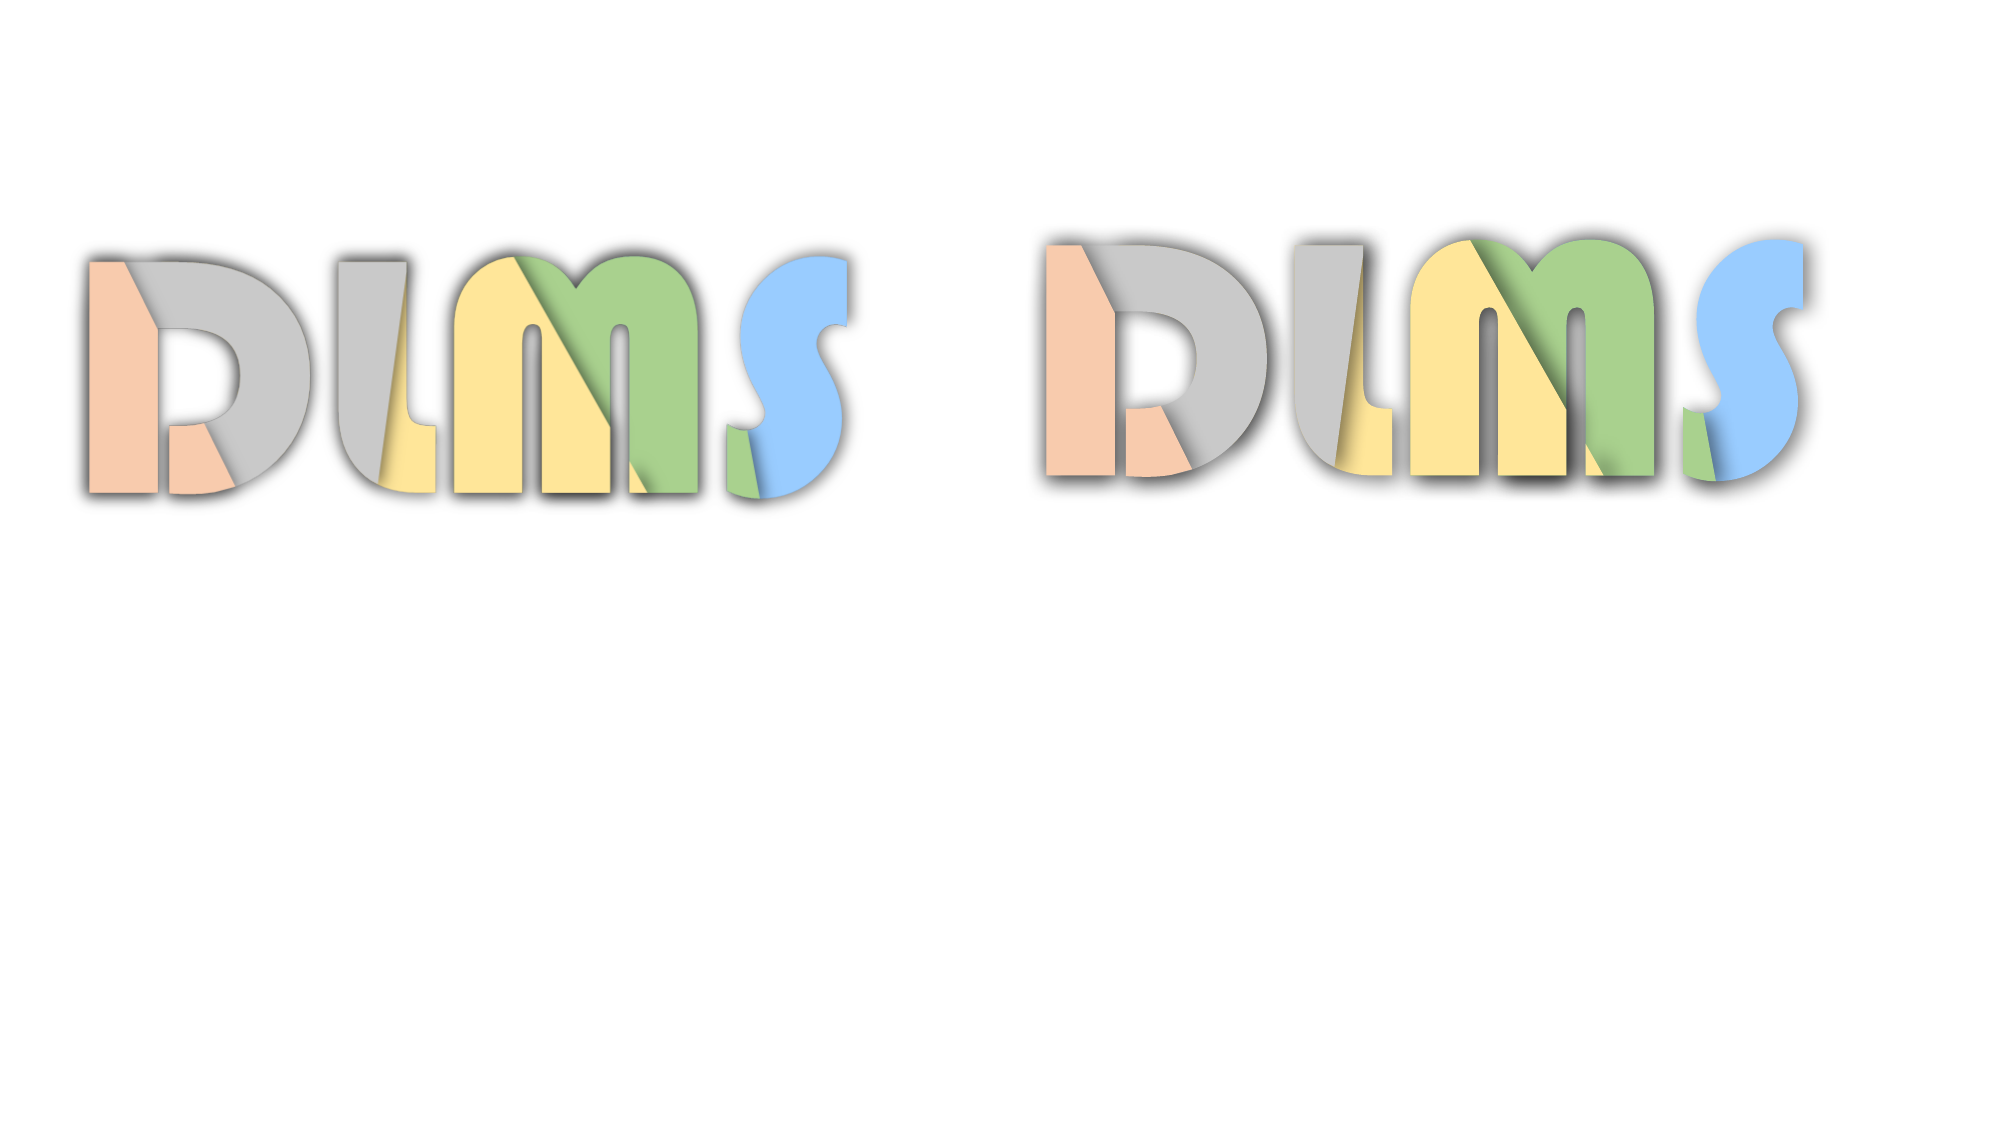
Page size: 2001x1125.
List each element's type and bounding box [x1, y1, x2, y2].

picture [63, 231, 873, 524]
text_box [1006, 140, 1804, 581]
